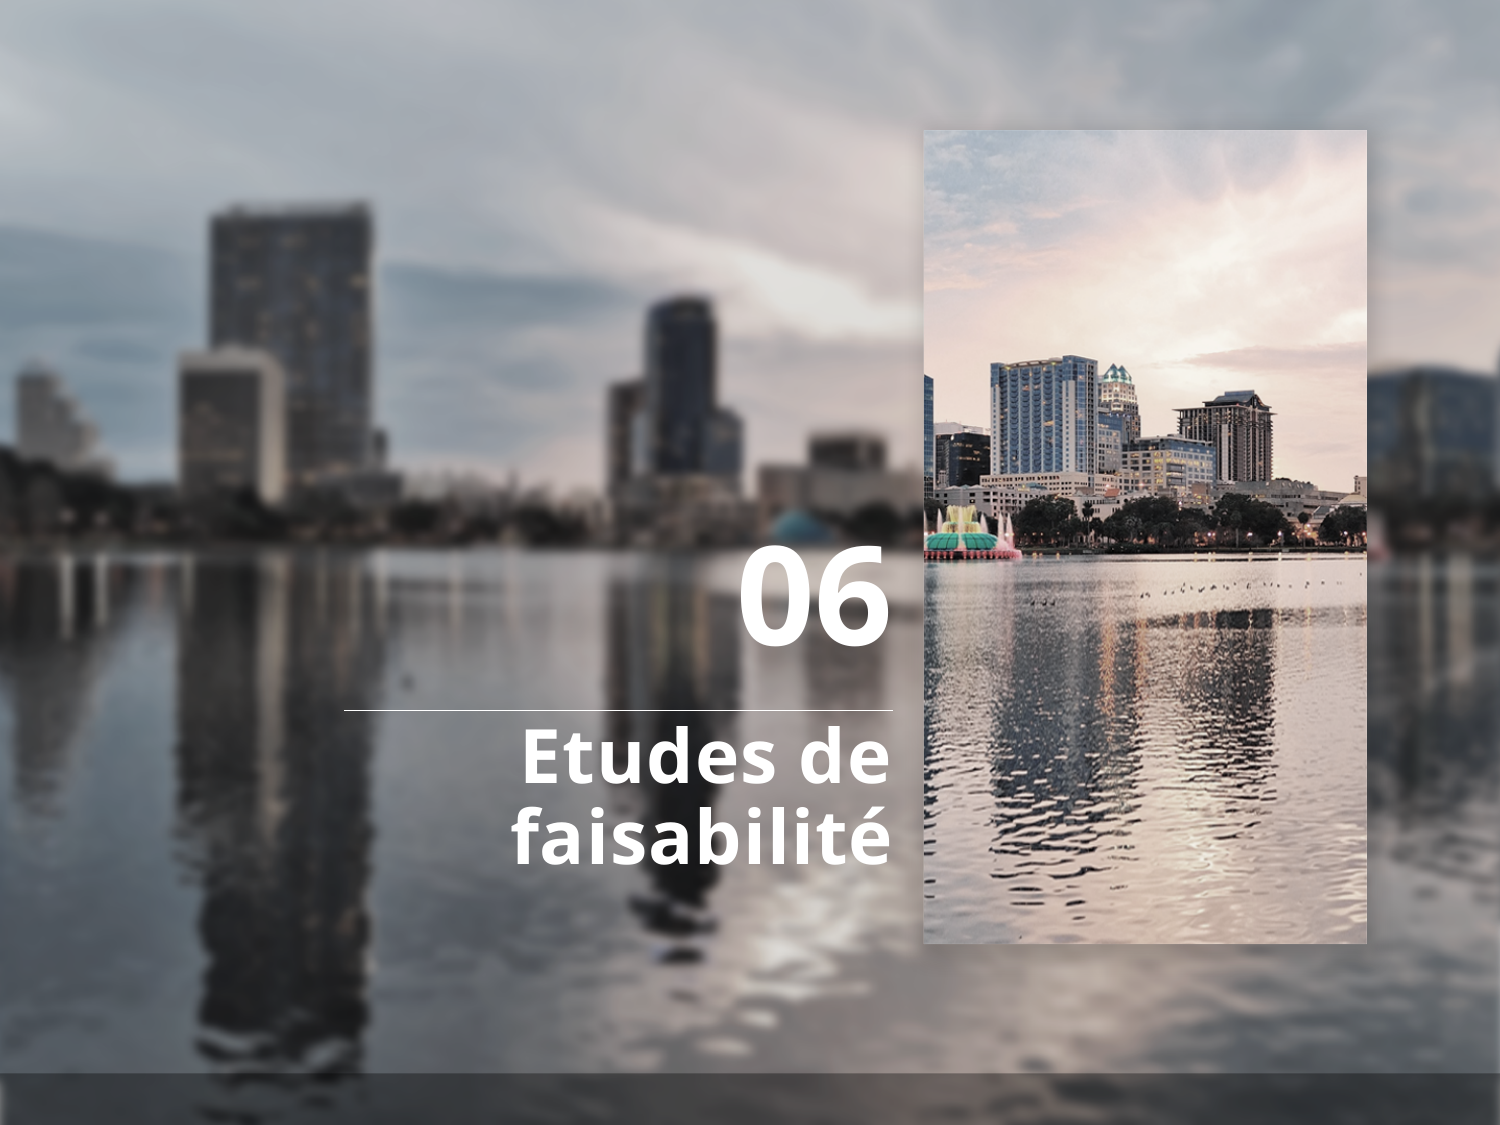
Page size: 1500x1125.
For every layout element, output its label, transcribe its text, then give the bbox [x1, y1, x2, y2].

picture [0, 0, 1500, 1125]
list [125, 805, 894, 851]
list 06 [621, 527, 894, 677]
list Etudes de faisabilité [125, 719, 894, 801]
